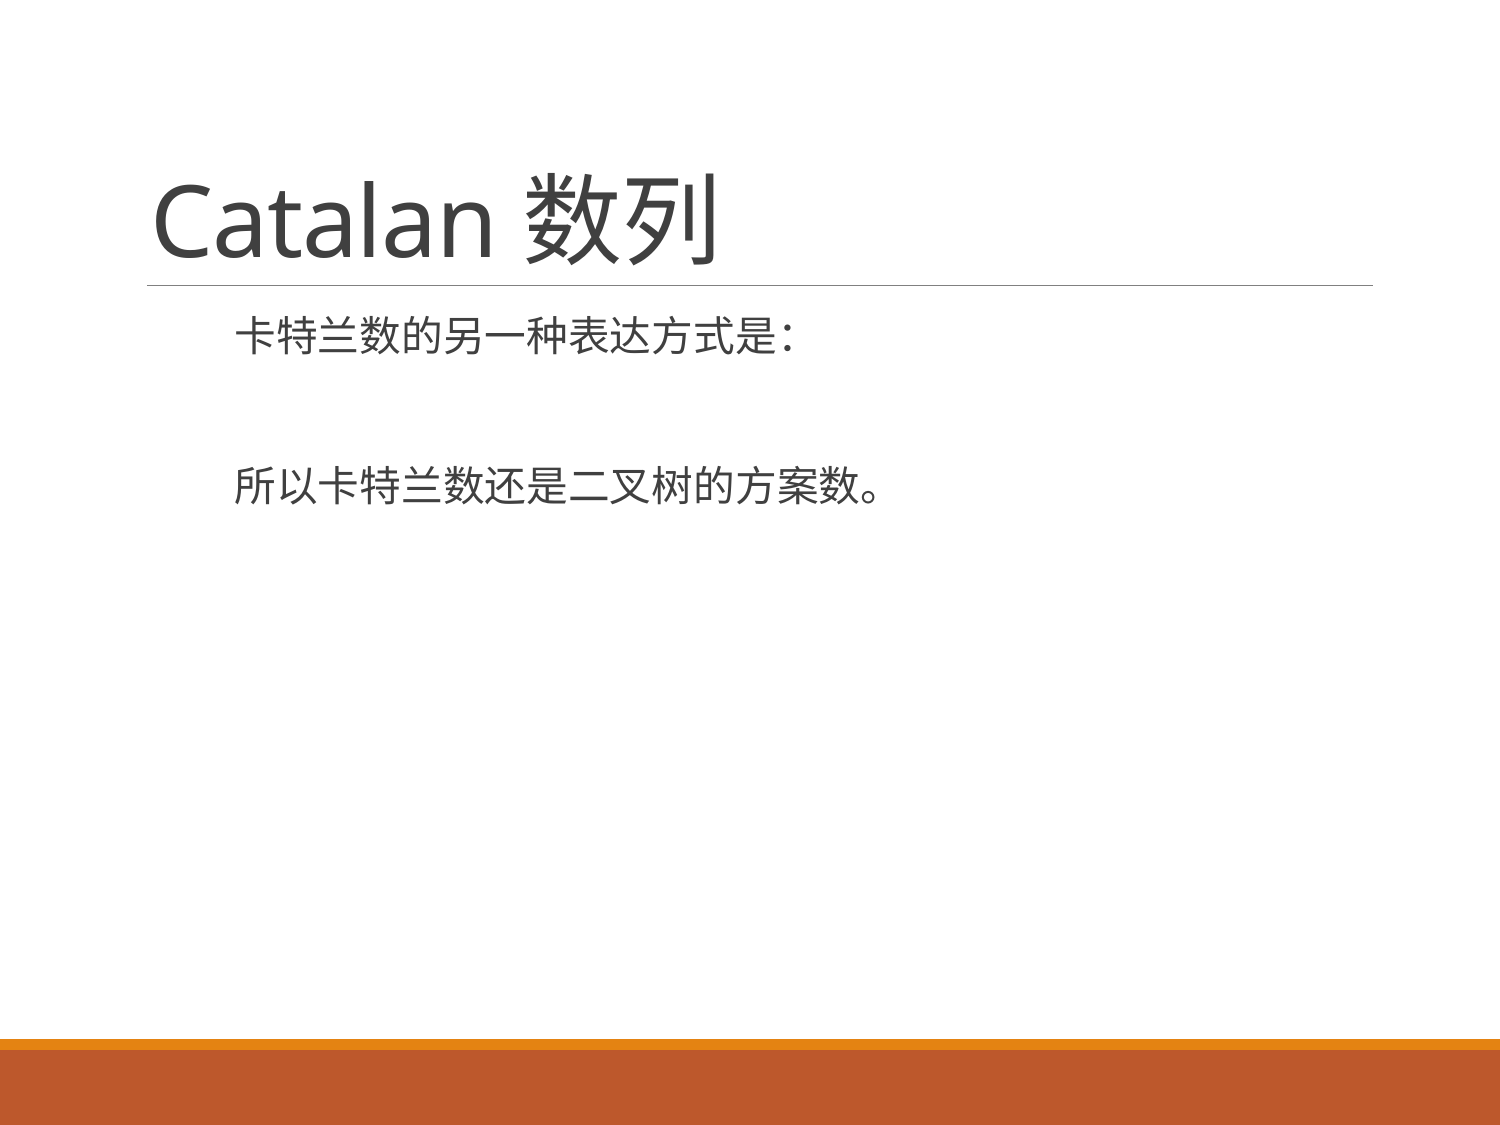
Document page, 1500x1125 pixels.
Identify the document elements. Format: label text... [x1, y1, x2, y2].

title Catalan数列 [135, 47, 1373, 285]
